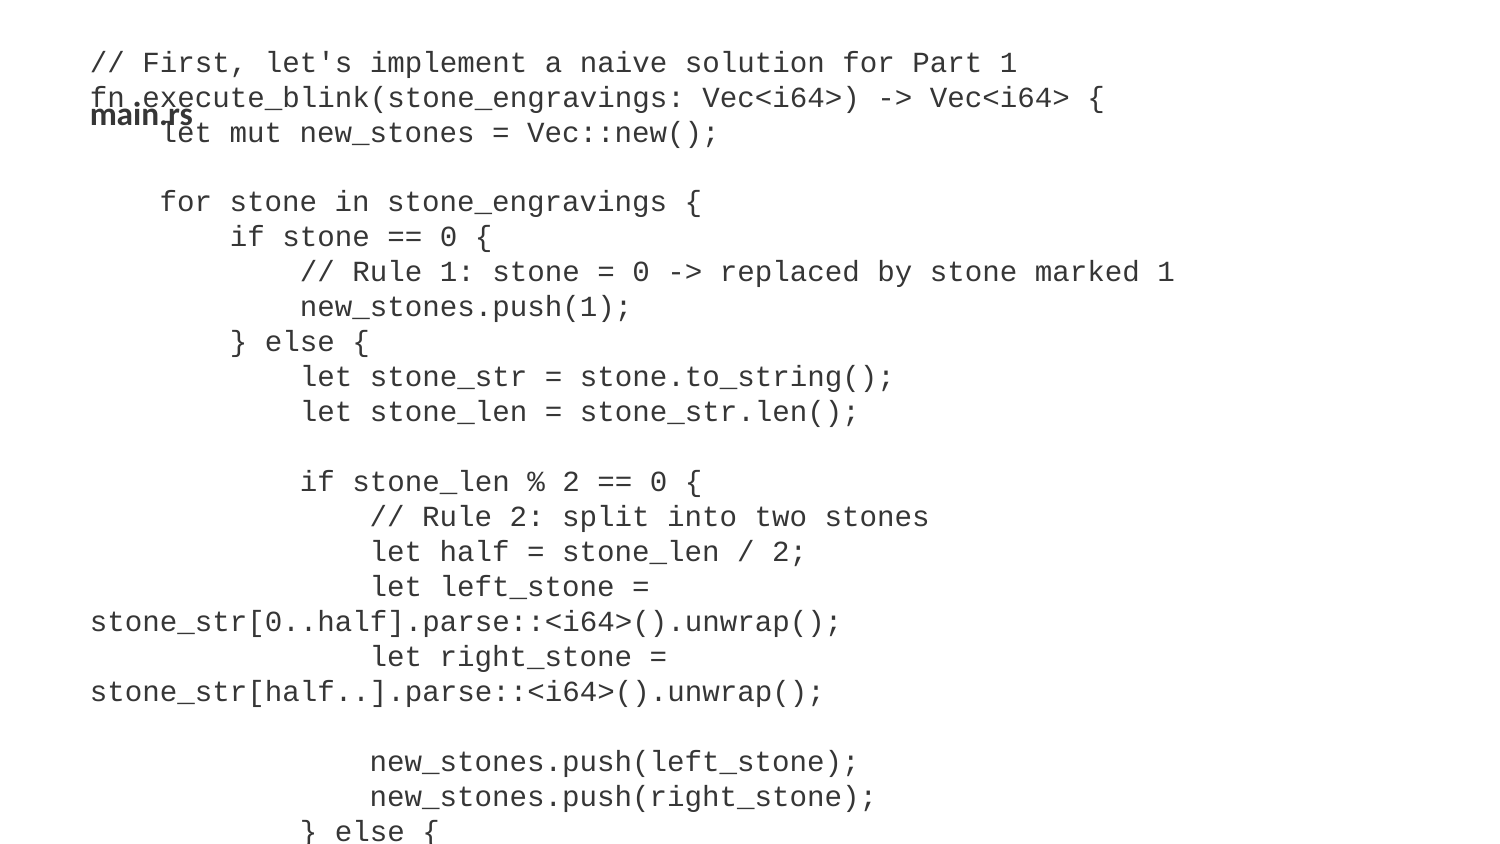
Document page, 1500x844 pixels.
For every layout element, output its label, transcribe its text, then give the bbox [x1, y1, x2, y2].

text_box main.rs [74, 74, 1425, 150]
text_box For each line, we use the question mark operator to handle any potential reading errors. [74, 794, 1425, 844]
text_box use std::fs::File; use std::io::{self, BufRead, BufReader}; use std::path::Path; fn read_lines_as_int_arrays<P>(filename: P, sep: &str) -> io::Result<Vec<Vec<i32>>> where P: AsRef<Path>, { let file = File::open(filename)?; let reader = BufReader::new(file); let lines: Vec<Result<String, io::Error>> = reader.lines().collect(); let mut int_arrays: Vec<Vec<i32>> = Vec::new(); // split each line by the passed in sep and parse each element as an integer for line in lines { let line: String = line?; let int_array: Vec<i32> = line.split(sep).map(|x| x.parse::<i32>().unwrap()).collect(); // First, let's implement a naive solution for Part 1 fn execute_blink(stone_engravings: Vec<i64>) -> Vec<i64> { let mut new_stones = Vec::new(); for stone in stone_engravings { if stone == 0 { // Rule 1: stone = 0 -> replaced by stone marked 1 new_stones.push(1); } else { let stone_str = stone.to_string(); let stone_len = stone_str.len(); if stone_len % 2 == 0 { // Rule 2: split into two stones let half = stone_len / 2; let left_stone = stone_str[0..half].parse::<i64>().unwrap(); let right_stone = stone_str[half..].parse::<i64>().unwrap(); new_stones.push(left_stone); new_stones.push(right_stone); } else { // Rule 3: multiply by 2024 new_stones.push(stone * 2024); } } } new_stones } pub fn run_part_one() -> std::io::Result<()> { let input = read_lines_as_int_arrays("src/day_11/input.txt", "")?; let initial_stone_engravings: Vec<i64> = input[0].iter().map(|&x| x as i64).collect(); let mut stone_engravings = initial_stone_engravings.clone(); for _ in 0..25 { stone_engravings = execute_blink(stone_engravings); } println!("Count of stones after 25 blinks: {}", stone_engravings.len()); Ok(()) } [74, 179, 1425, 780]
